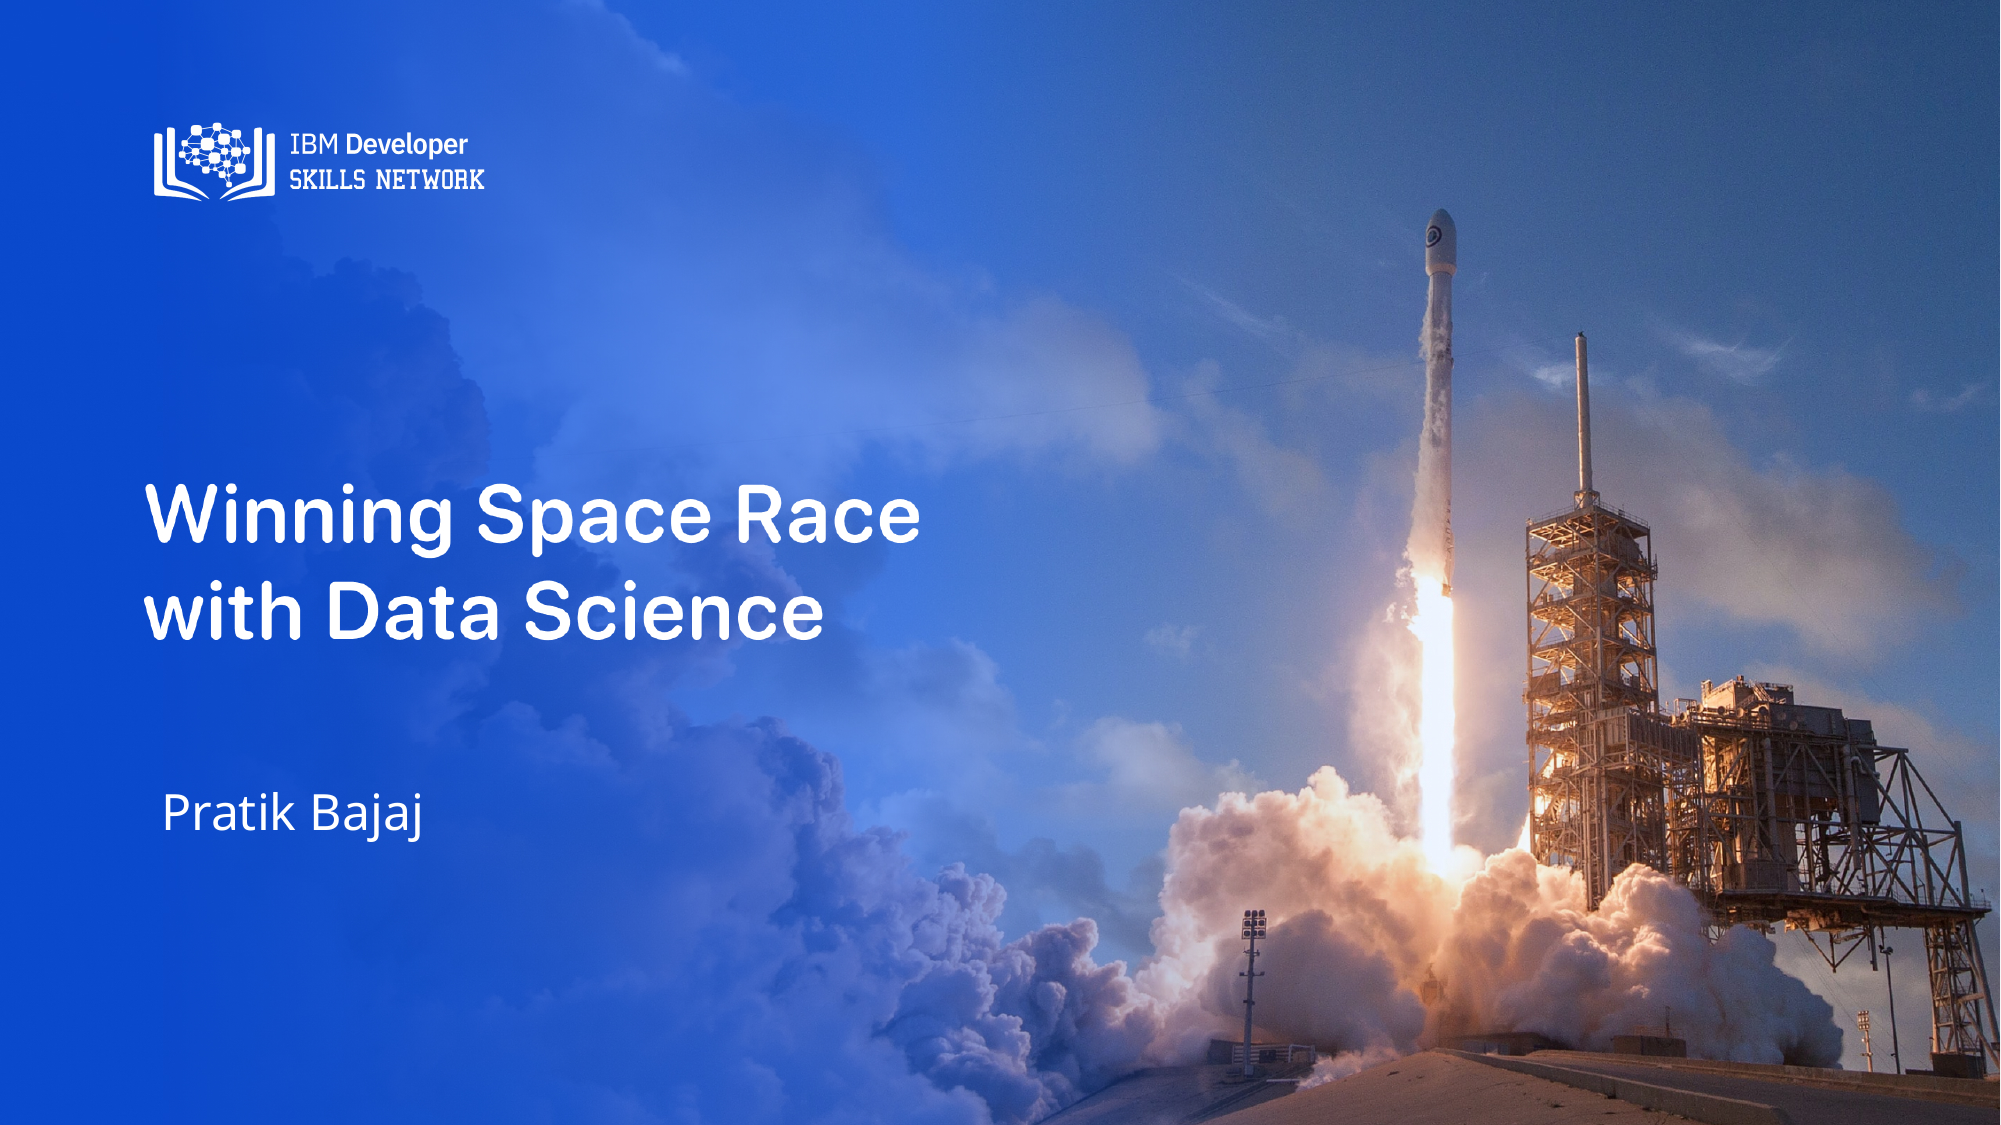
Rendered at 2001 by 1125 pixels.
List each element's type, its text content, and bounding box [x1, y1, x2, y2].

picture [0, 0, 2001, 1125]
text_box Pratik Bajaj [145, 772, 559, 848]
